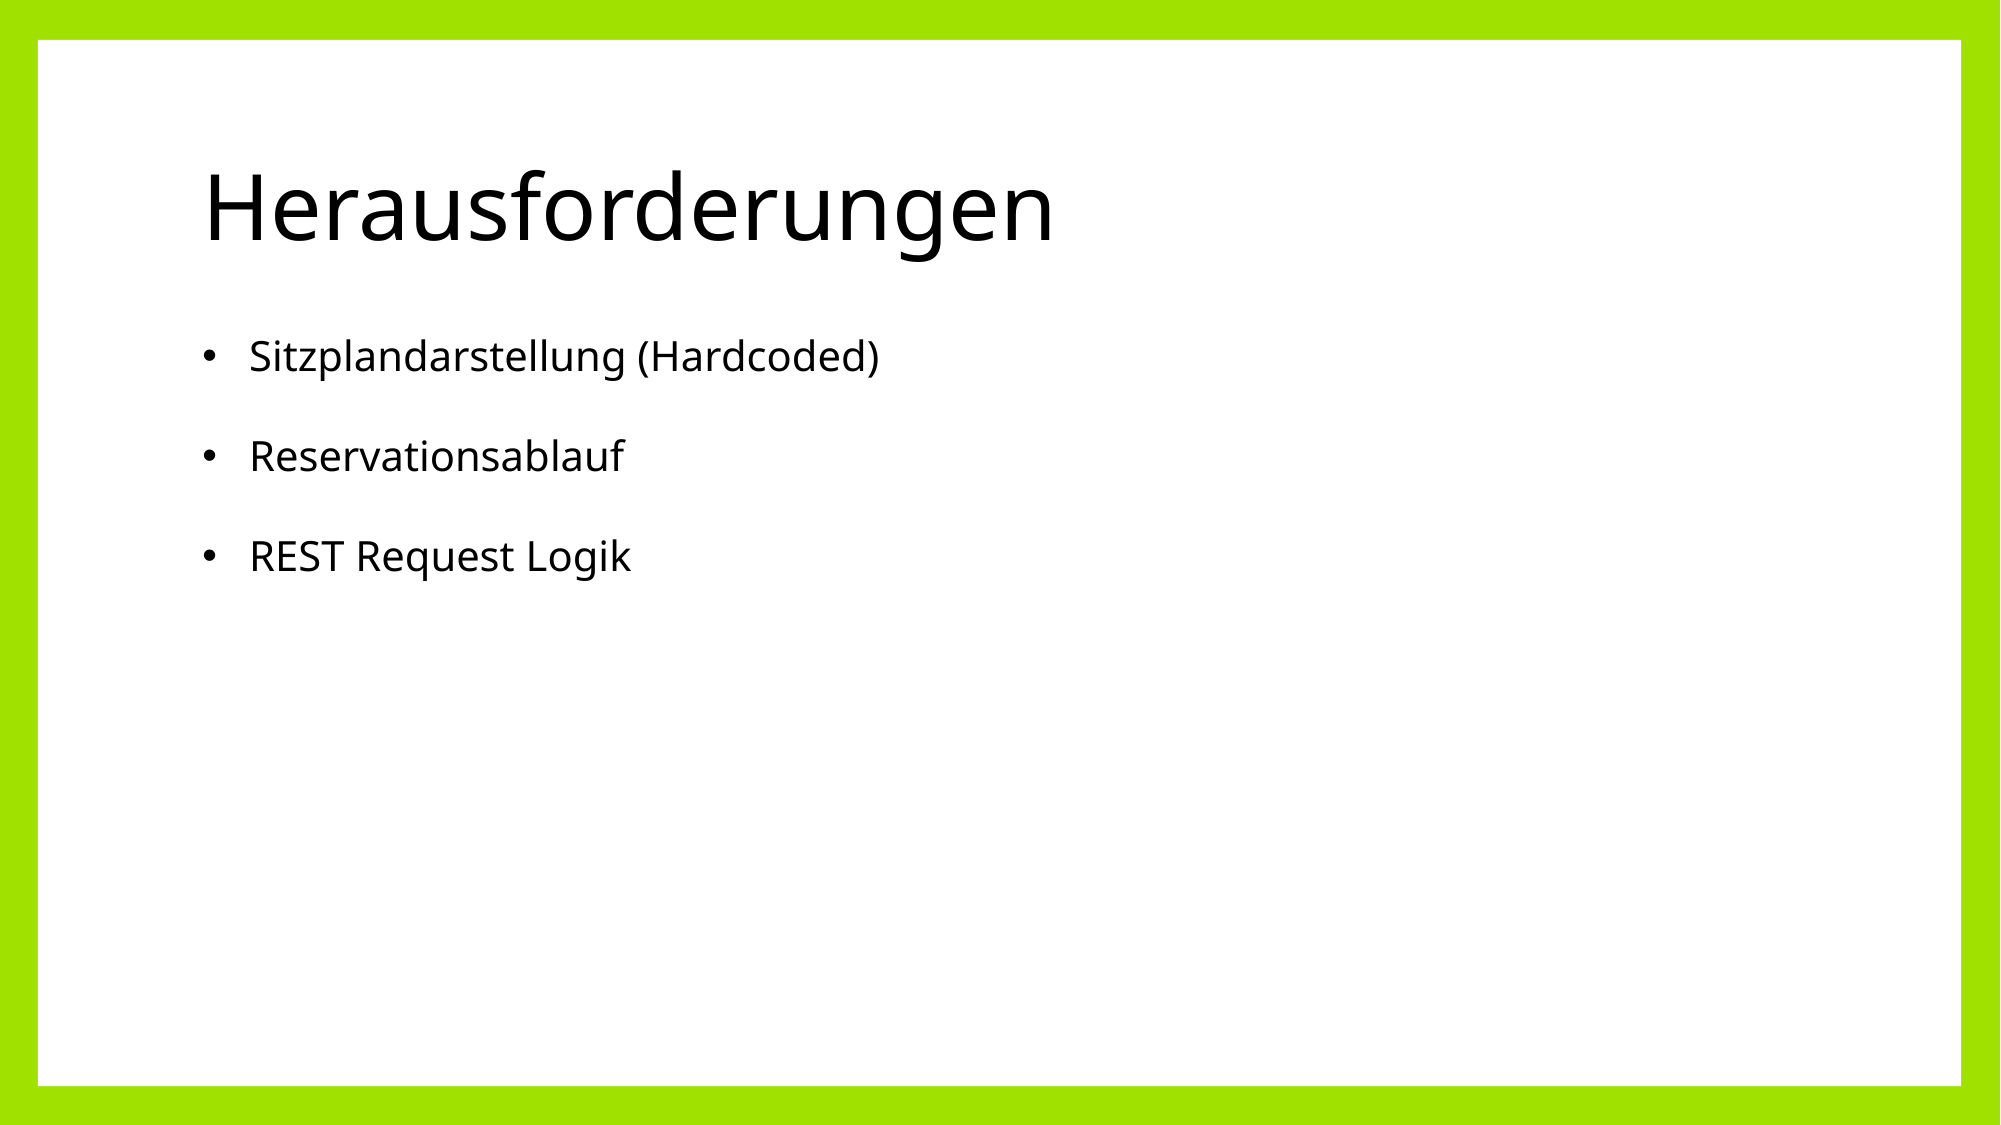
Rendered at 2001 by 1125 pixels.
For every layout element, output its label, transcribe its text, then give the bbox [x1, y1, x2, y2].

text_box Sitzplandarstellung (Hardcoded) Reservationsablauf REST Request Logik [187, 322, 1230, 588]
title Herausforderungen [187, 99, 1808, 323]
